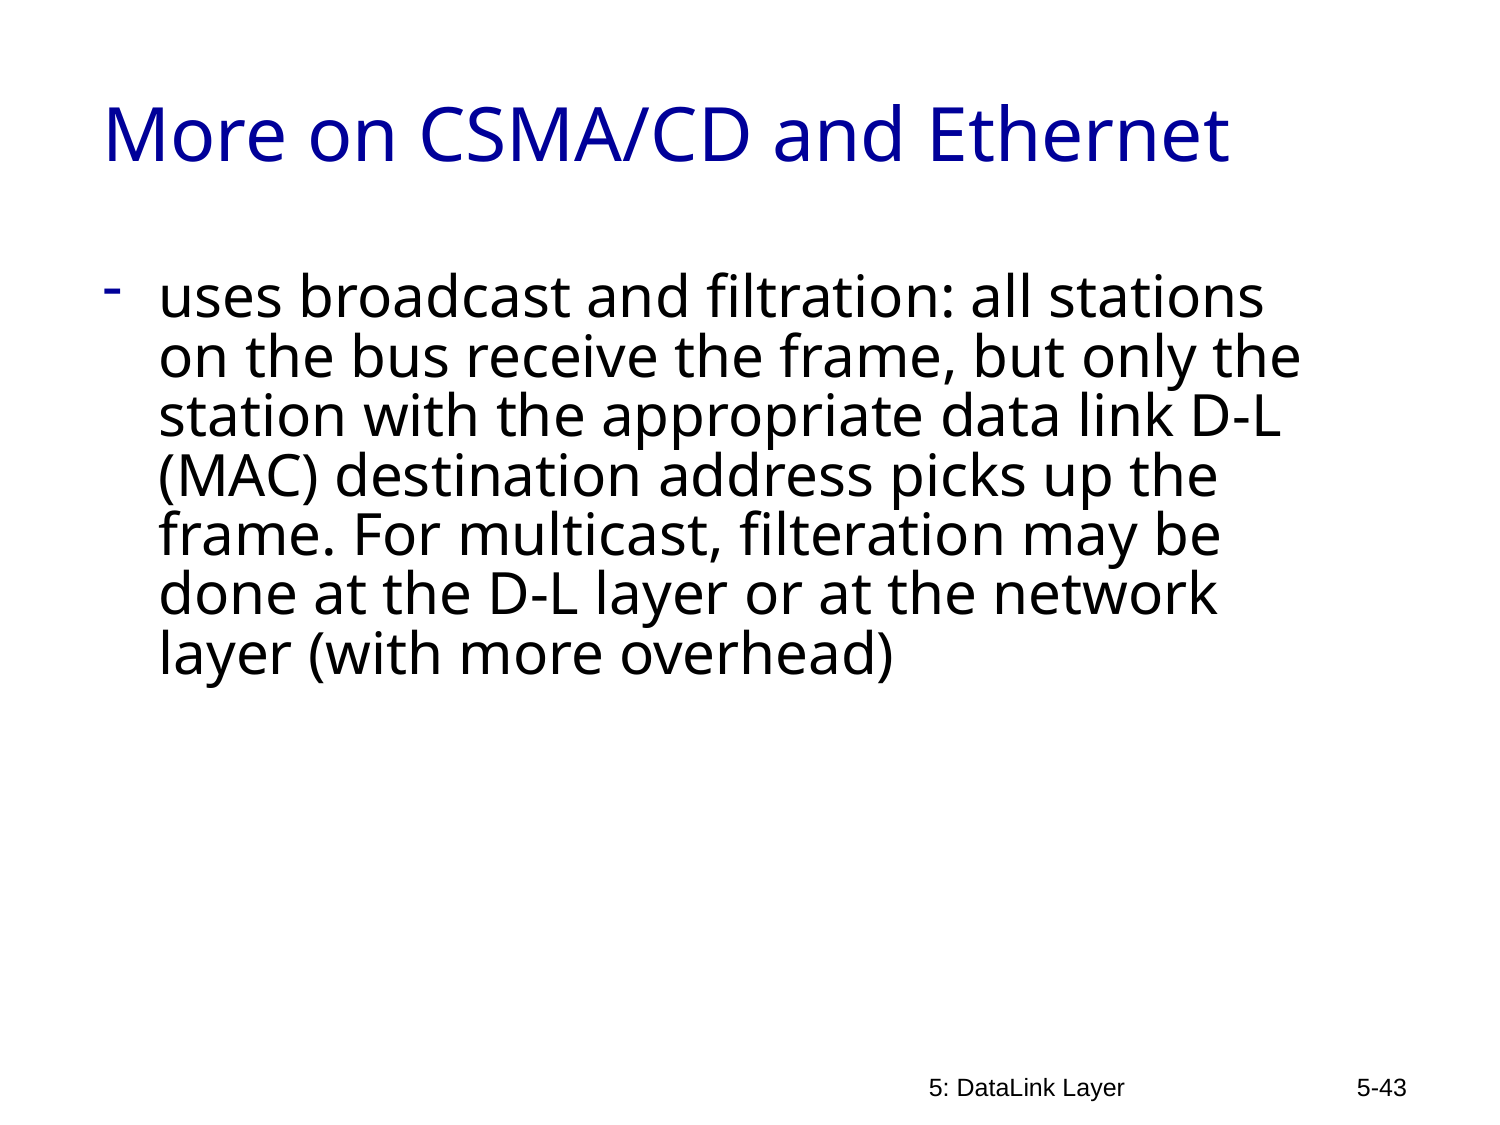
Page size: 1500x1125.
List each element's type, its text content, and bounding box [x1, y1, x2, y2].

list uses broadcast and filtration: all stations on the bus receive the frame, but only the station with the appropriate data link D-L (MAC) destination address picks up the frame. For multicast, filteration may be done at the D-L layer or at the network layer (with more overhead) [87, 262, 1363, 1025]
title More on CSMA/CD and Ethernet [87, 37, 1363, 225]
slide_number 5-43 [1342, 1064, 1454, 1125]
footer 5: DataLink Layer [914, 1064, 1342, 1125]
